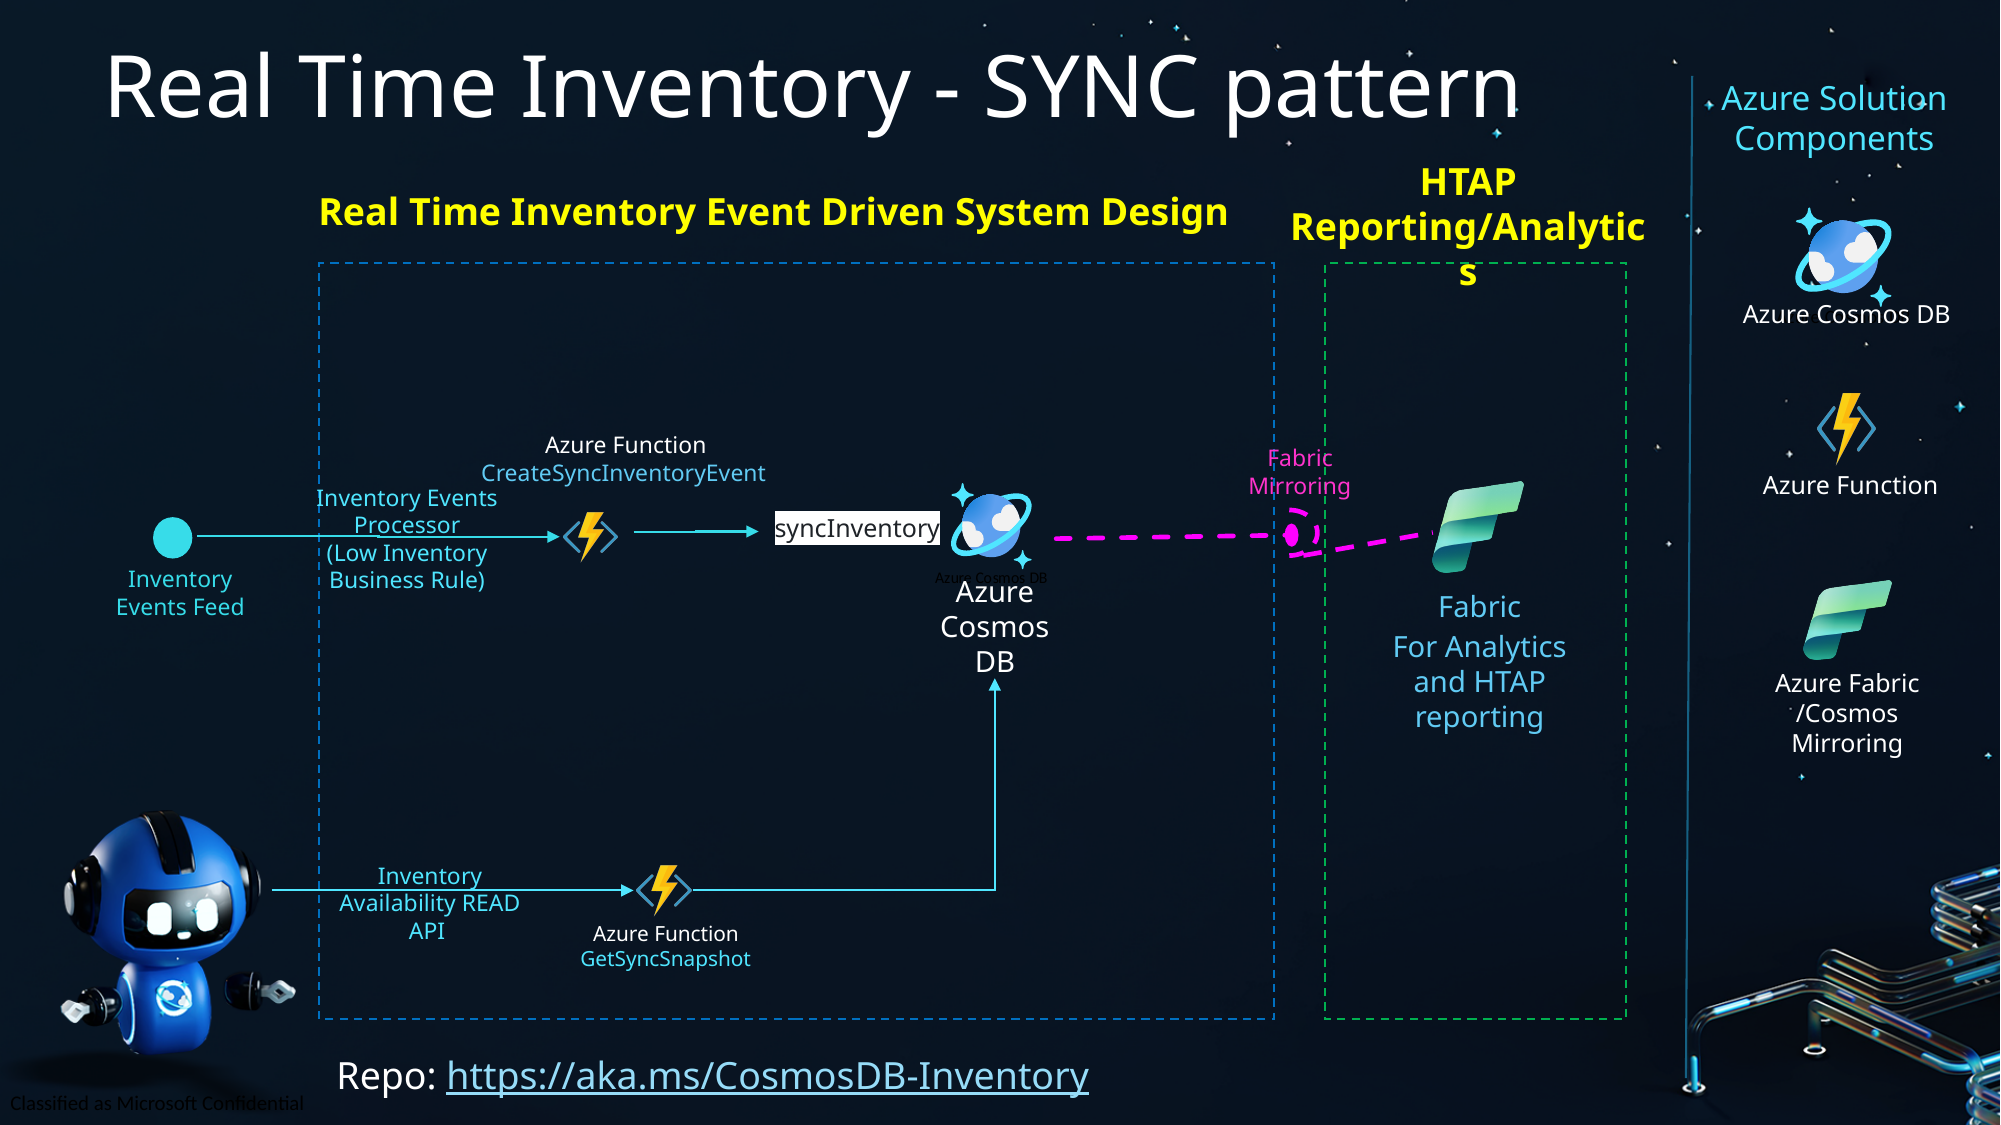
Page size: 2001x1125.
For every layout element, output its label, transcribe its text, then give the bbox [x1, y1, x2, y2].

text_box [318, 262, 1275, 534]
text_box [572, 859, 760, 972]
text_box Azure Solution Components [1707, 77, 1961, 158]
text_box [67, 516, 294, 649]
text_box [916, 479, 1074, 636]
text_box [1324, 262, 1627, 1020]
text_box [271, 889, 634, 894]
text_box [1368, 587, 1592, 735]
text_box Inventory Availability READ API [319, 894, 541, 944]
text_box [1739, 203, 1955, 340]
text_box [1288, 509, 1432, 557]
text_box syncInventory [787, 505, 916, 551]
text_box Fabric Mirroring [1230, 443, 1370, 499]
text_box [1685, 75, 1693, 1079]
text_box [318, 540, 1275, 1020]
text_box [1742, 580, 1952, 721]
text_box Real Time Inventory Event Driven System Design [309, 187, 1239, 233]
title Real Time Inventory - SYNC pattern [88, 36, 1549, 168]
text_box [1751, 385, 1951, 514]
text_box Inventory Availability READ API [319, 861, 541, 889]
text_box Inventory Events Processor (Low Inventory Business Rule) [307, 538, 507, 594]
text_box Inventory Events Processor (Low Inventory Business Rule) [307, 483, 464, 535]
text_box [464, 430, 787, 568]
text_box HTAP Reporting/Analytics [1286, 157, 1651, 293]
picture [0, 0, 2000, 1125]
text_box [1074, 534, 1288, 540]
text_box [692, 634, 996, 891]
list Repo: https://aka.ms/CosmosDB-Inventory [321, 1044, 1374, 1125]
